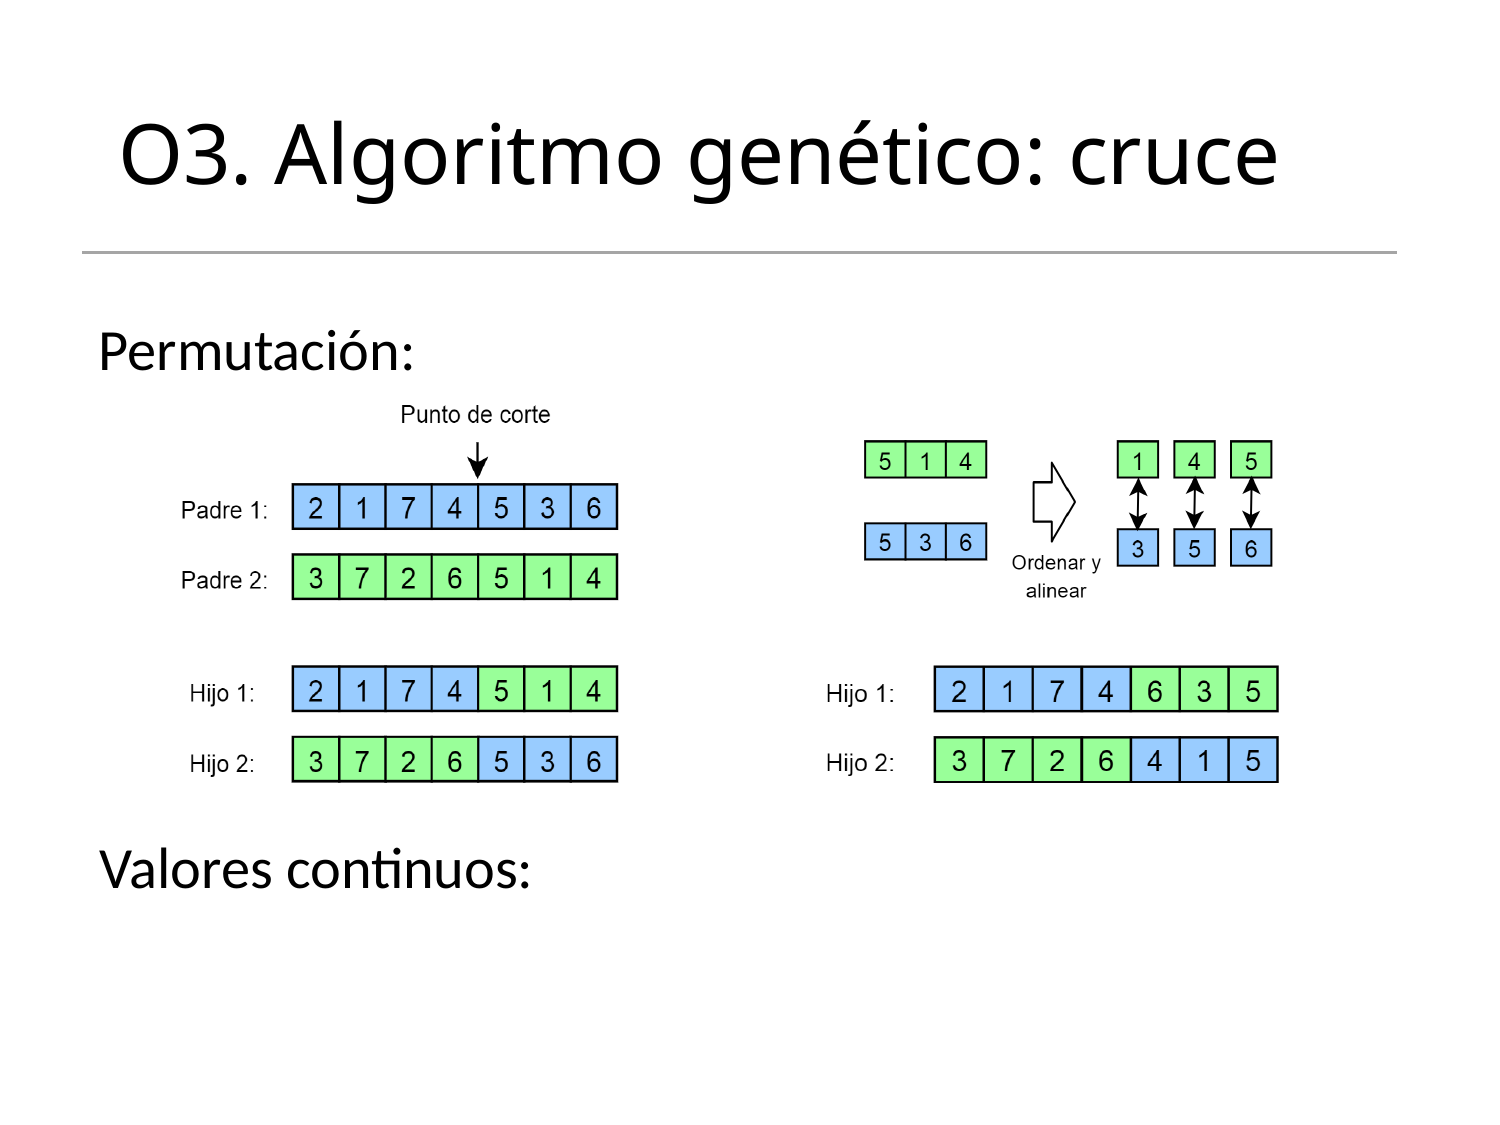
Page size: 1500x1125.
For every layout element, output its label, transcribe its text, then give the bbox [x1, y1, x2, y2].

picture [802, 638, 1295, 810]
picture [153, 377, 663, 810]
text_box Permutación: [84, 305, 431, 390]
picture [836, 402, 1299, 620]
text_box Valores continuos: [85, 823, 549, 908]
title O3. Algoritmo genético: cruce [103, 48, 1434, 266]
